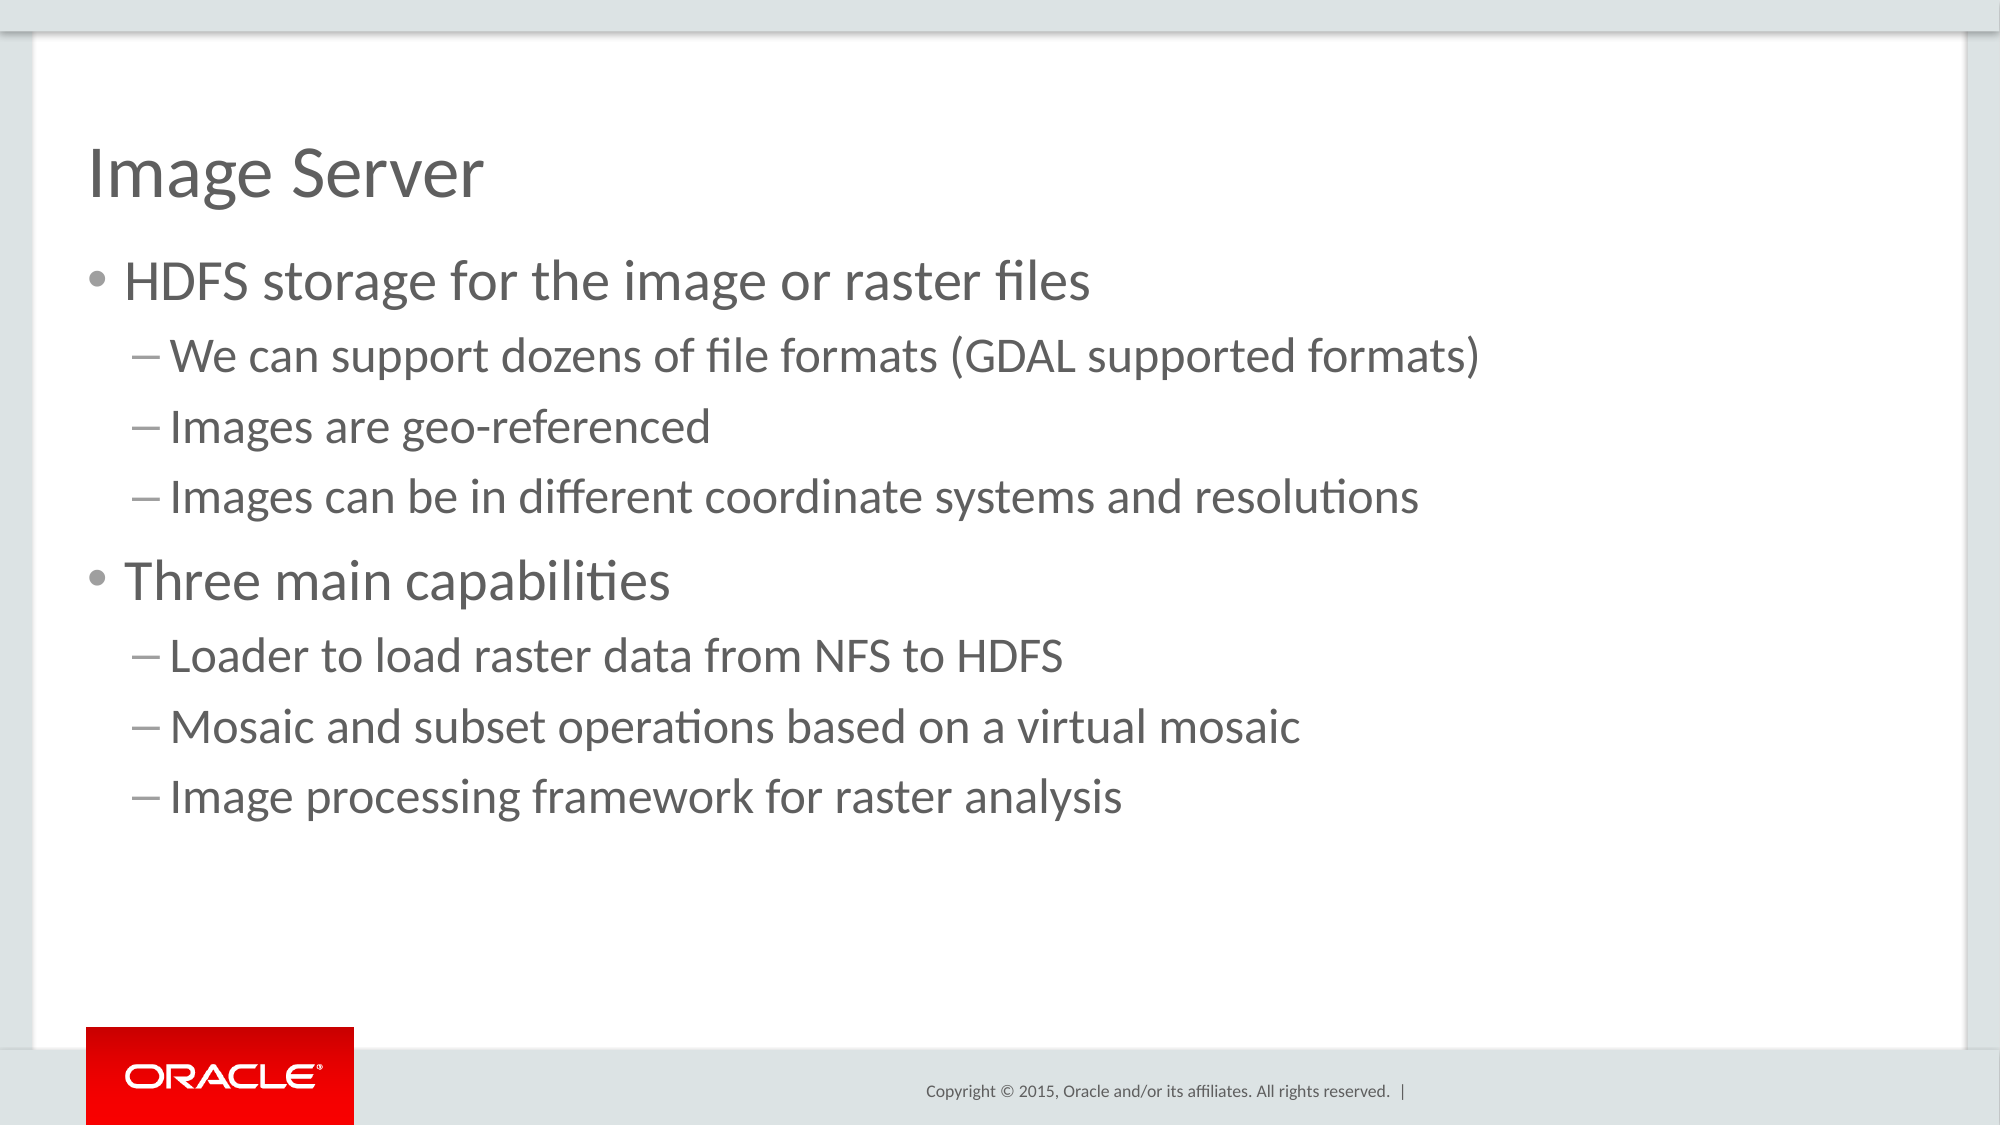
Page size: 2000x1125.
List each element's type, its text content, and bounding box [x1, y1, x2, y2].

list HDFS storage for the image or raster files We can support dozens of file formats (GDAL supported formats) Images are geo-referenced Images can be in different coordinate systems and resolutions Three main capabilities Loader to load raster data from NFS to HDFS Mosaic and subset operations based on a virtual mosaic Image processing framework for raster analysis [87, 249, 1913, 975]
picture [86, 1027, 354, 1125]
title Image Server [87, 66, 1913, 213]
